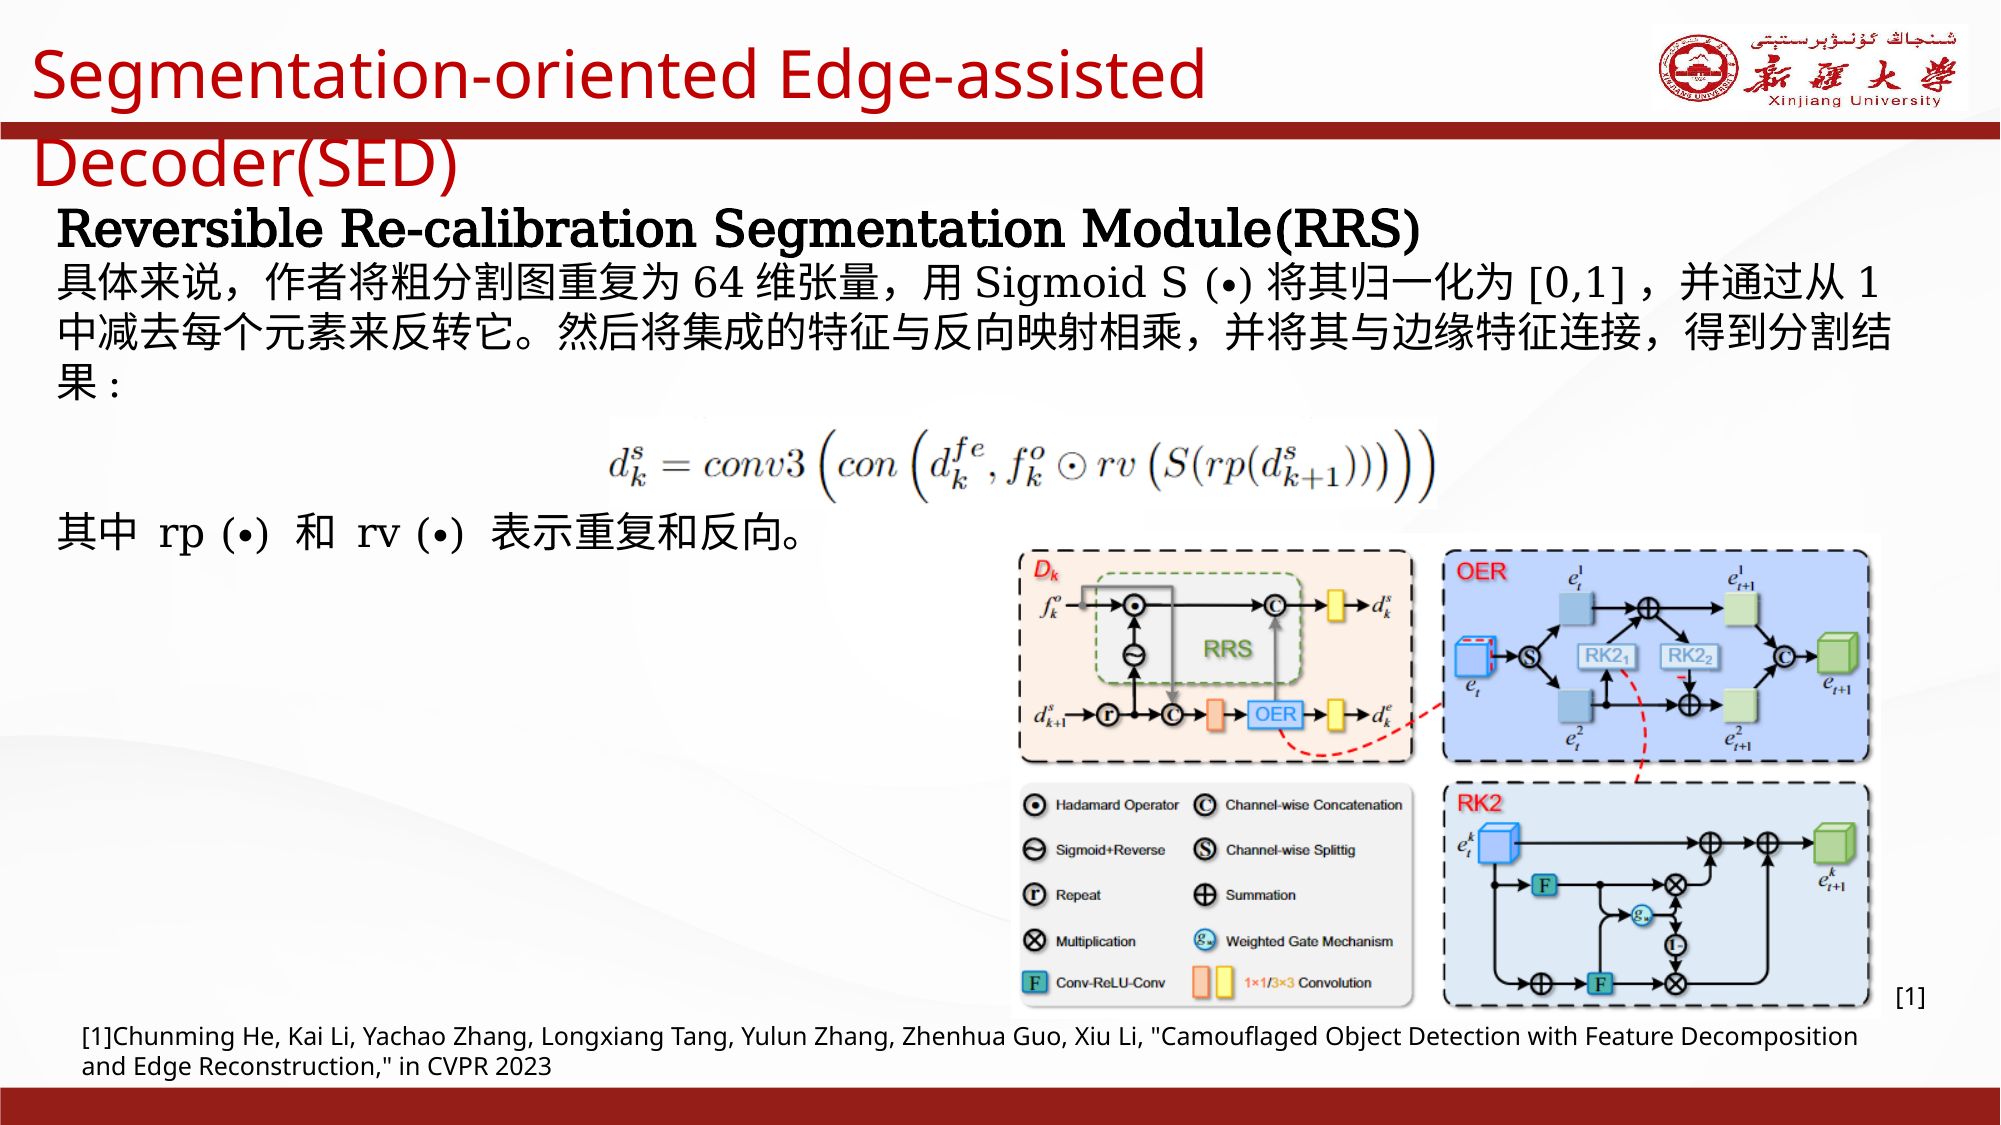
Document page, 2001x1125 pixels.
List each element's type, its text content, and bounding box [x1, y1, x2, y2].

text_box Segmentation-oriented Edge-assisted Decoder(SED) [31, 24, 1653, 121]
picture [0, 0, 2000, 121]
text_box [0, 1086, 2000, 1125]
text_box Segmentation-oriented Edge-assisted Decoder(SED) [31, 140, 1653, 201]
text_box [1] [1881, 973, 1951, 1019]
text_box [0, 121, 2000, 140]
picture [0, 140, 2000, 1086]
text_box [1]Chunming He, Kai Li, Yachao Zhang, Longxiang Tang, Yulun Zhang, Zhenhua Guo, Xiu Li, "Camouflaged Object Detection with Feature Decomposition and Edge Reconstruction," in CVPR 2023 [66, 1013, 1934, 1088]
